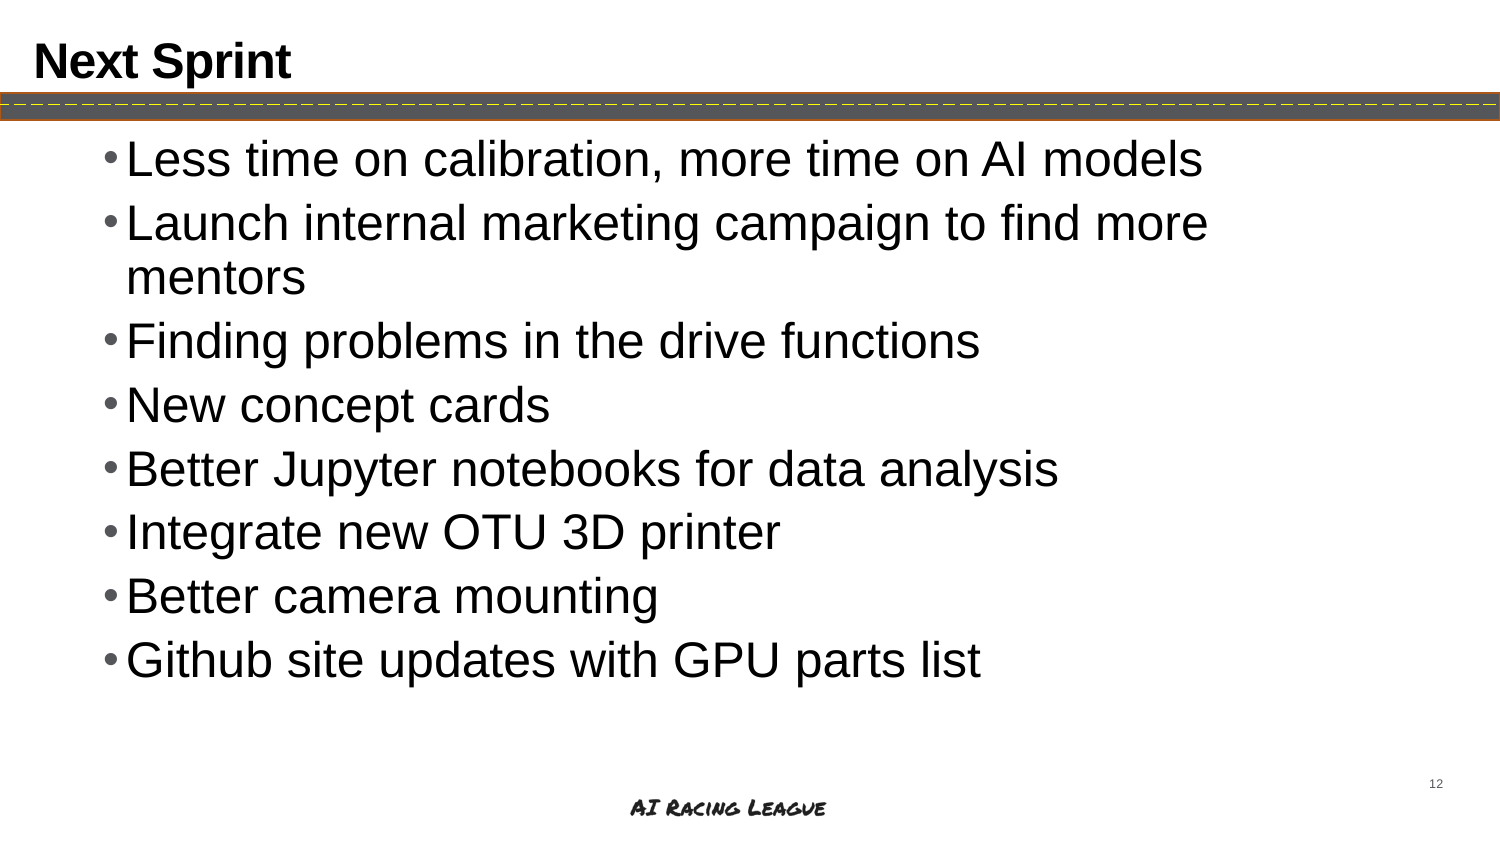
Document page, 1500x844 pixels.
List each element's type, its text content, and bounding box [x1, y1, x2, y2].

picture [629, 796, 828, 820]
list Less time on calibration, more time on AI models Launch internal marketing campaign to find more mentors Finding problems in the drive functions New concept cards Better Jupyter notebooks for data analysis Integrate new OTU 3D printer Better camera mounting Github site updates with GPU parts list [85, 122, 1397, 761]
title Next Sprint [15, 24, 1310, 91]
slide_number 12 [1244, 761, 1466, 806]
